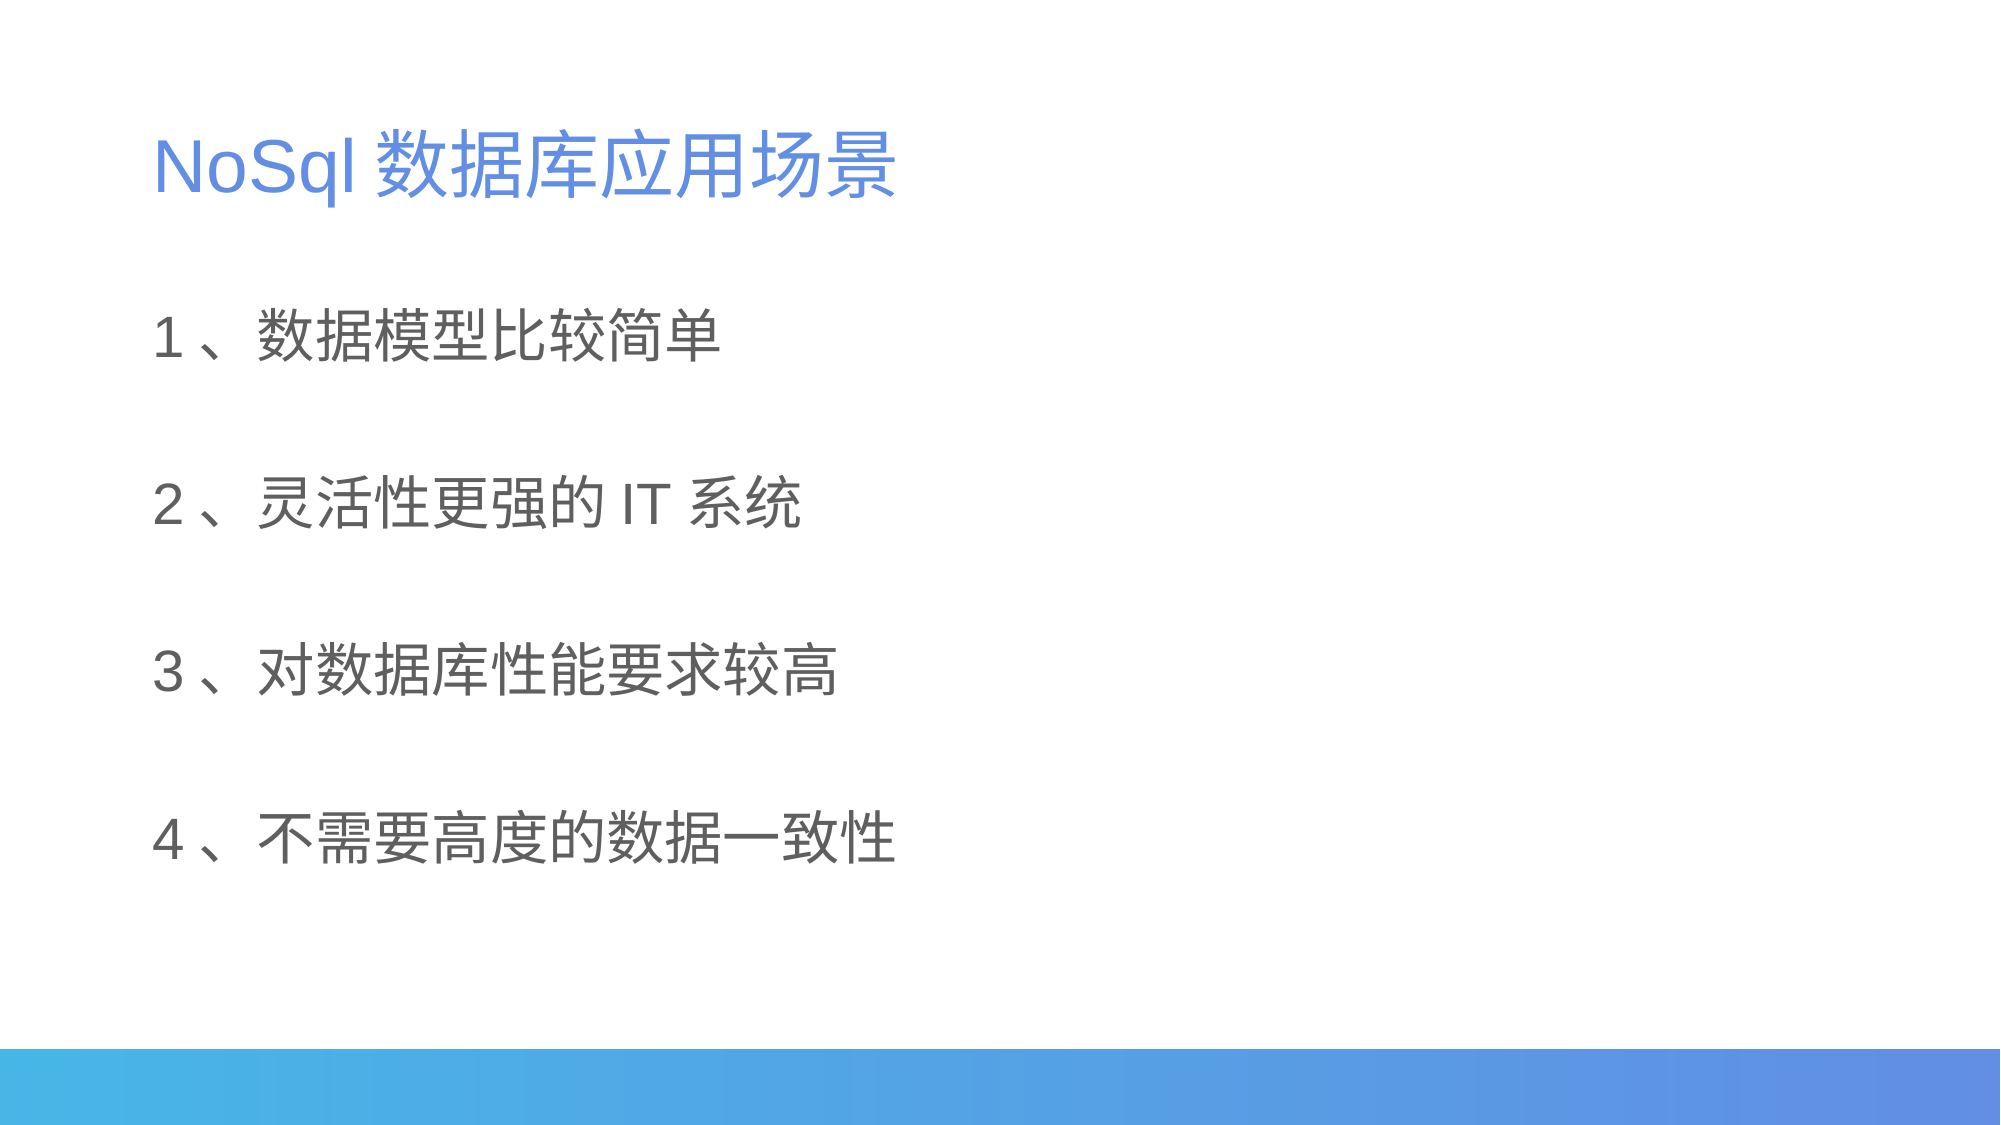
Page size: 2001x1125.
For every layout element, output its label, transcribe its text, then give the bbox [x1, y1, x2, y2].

text_box NoSql数据库应用场景 [137, 59, 1863, 278]
text_box 1、数据模型比较简单 2、灵活性更强的IT系统 3、对数据库性能要求较高 4、不需要高度的数据一致性 [137, 299, 1863, 1014]
